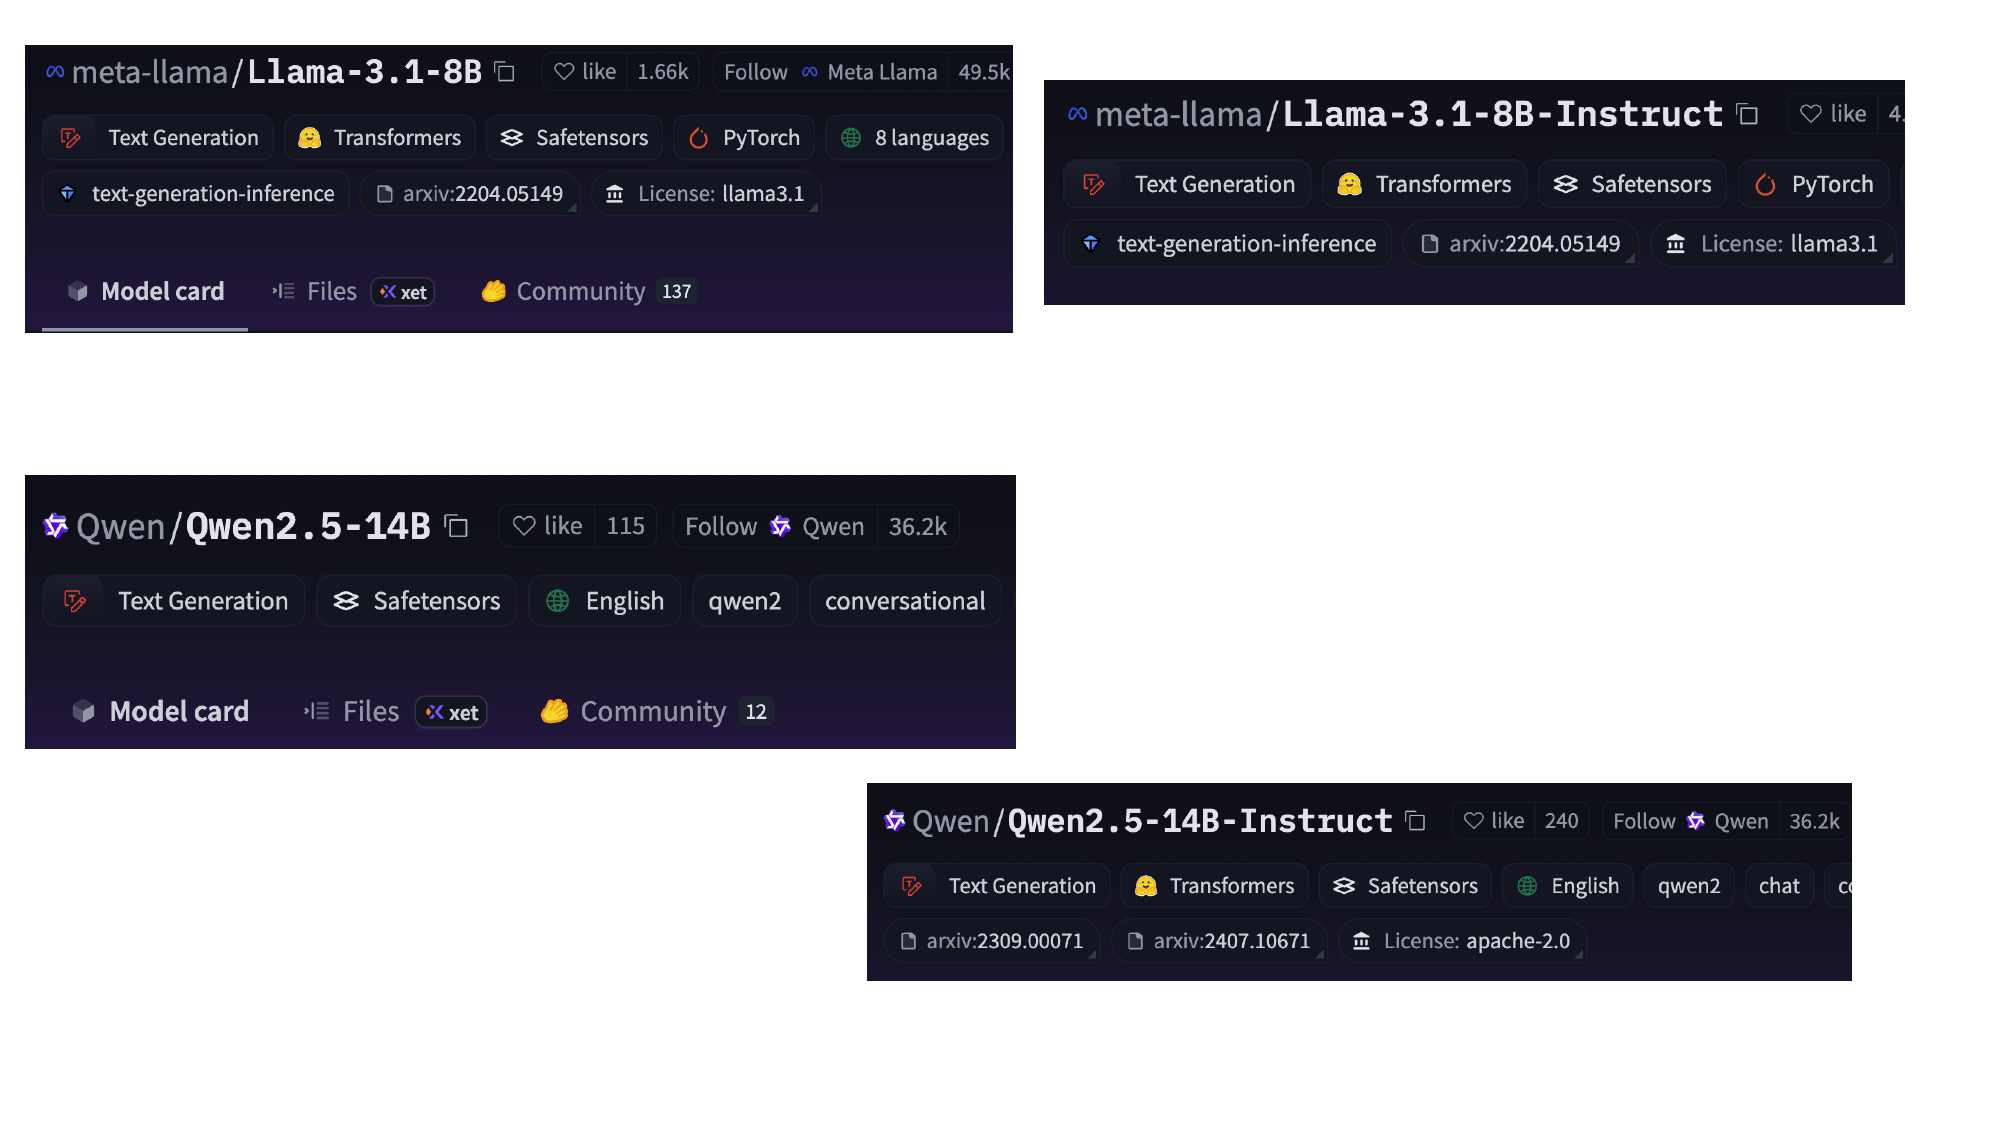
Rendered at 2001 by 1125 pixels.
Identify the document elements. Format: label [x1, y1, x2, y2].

picture [24, 474, 1017, 749]
list [24, 44, 1014, 334]
picture [1043, 80, 1906, 306]
picture [866, 783, 1853, 981]
